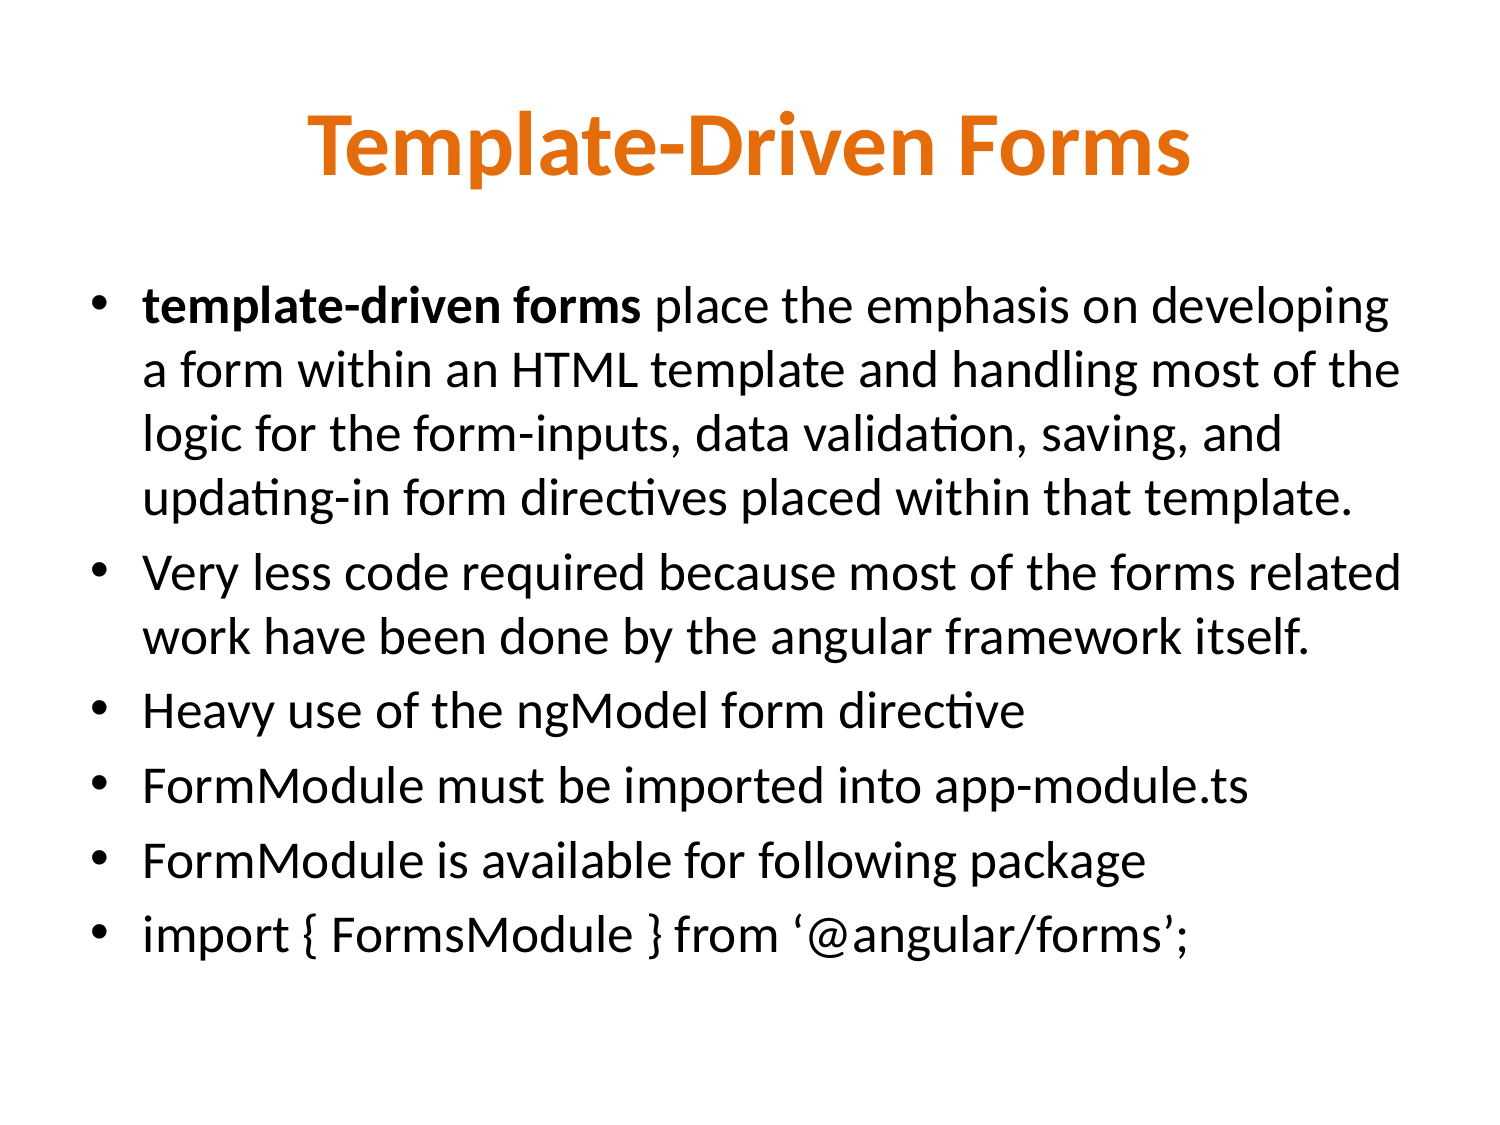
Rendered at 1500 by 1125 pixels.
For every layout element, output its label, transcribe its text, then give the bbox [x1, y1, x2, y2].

title Template-Driven Forms [75, 45, 1425, 233]
list template-driven forms place the emphasis on developing a form within an HTML template and handling most of the logic for the form-inputs, data validation, saving, and updating-in form directives placed within that template. Very less code required because most of the forms related work have been done by the angular framework itself. Heavy use of the ngModel form directive FormModule must be imported into app-module.ts FormModule is available for following package import { FormsModule } from ‘@angular/forms’; [75, 262, 1425, 1005]
